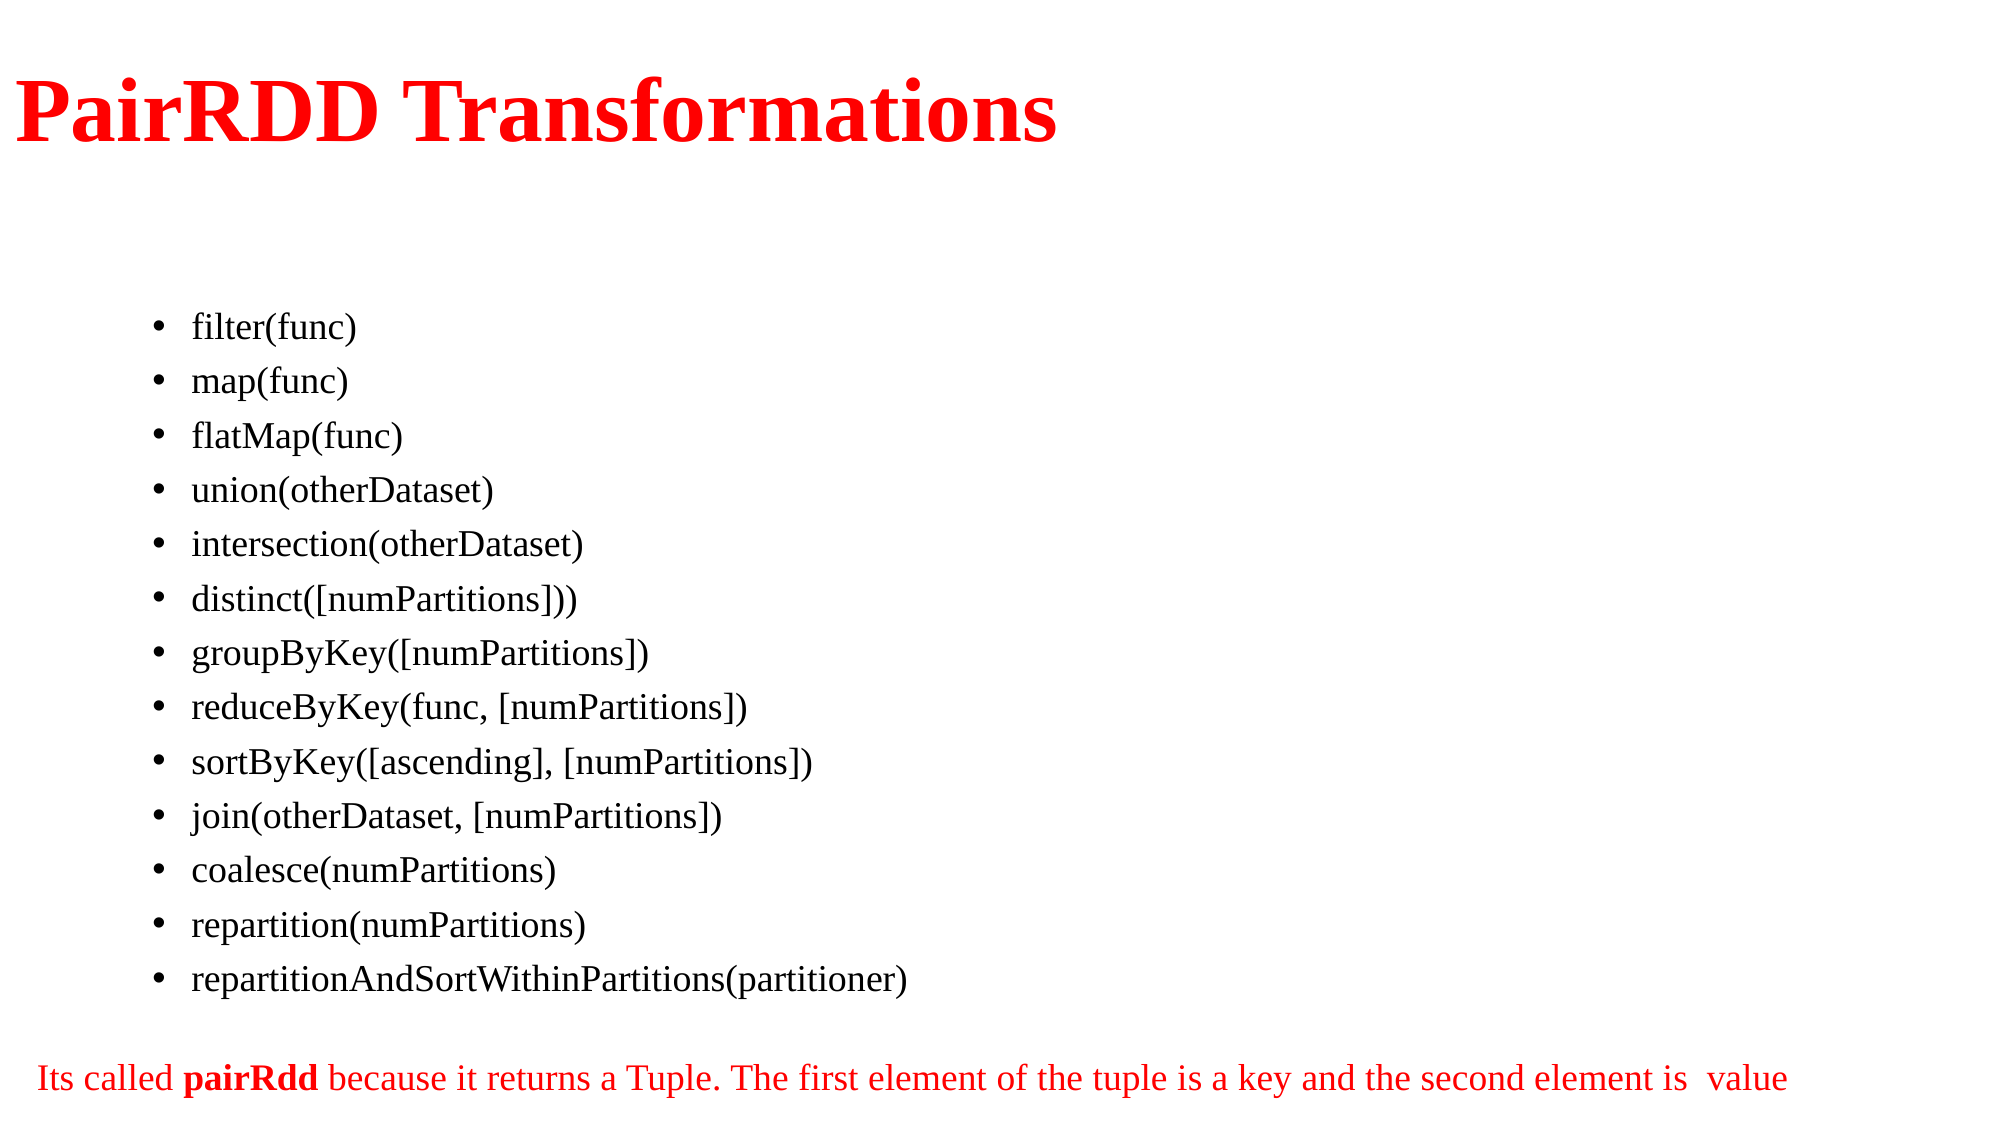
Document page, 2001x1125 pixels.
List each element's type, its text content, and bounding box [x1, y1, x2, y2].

list filter(func) map(func) flatMap(func) union(otherDataset) intersection(otherDataset) distinct([numPartitions])) groupByKey([numPartitions]) reduceByKey(func, [numPartitions]) sortByKey([ascending], [numPartitions]) join(otherDataset, [numPartitions]) coalesce(numPartitions) repartition(numPartitions) repartitionAndSortWithinPartitions(partitioner) [137, 299, 1863, 1014]
text_box Its called pairRdd because it returns a Tuple. The first element of the tuple is a key and the second element is value [22, 1045, 1978, 1106]
title PairRDD Transformations [0, 20, 1725, 203]
